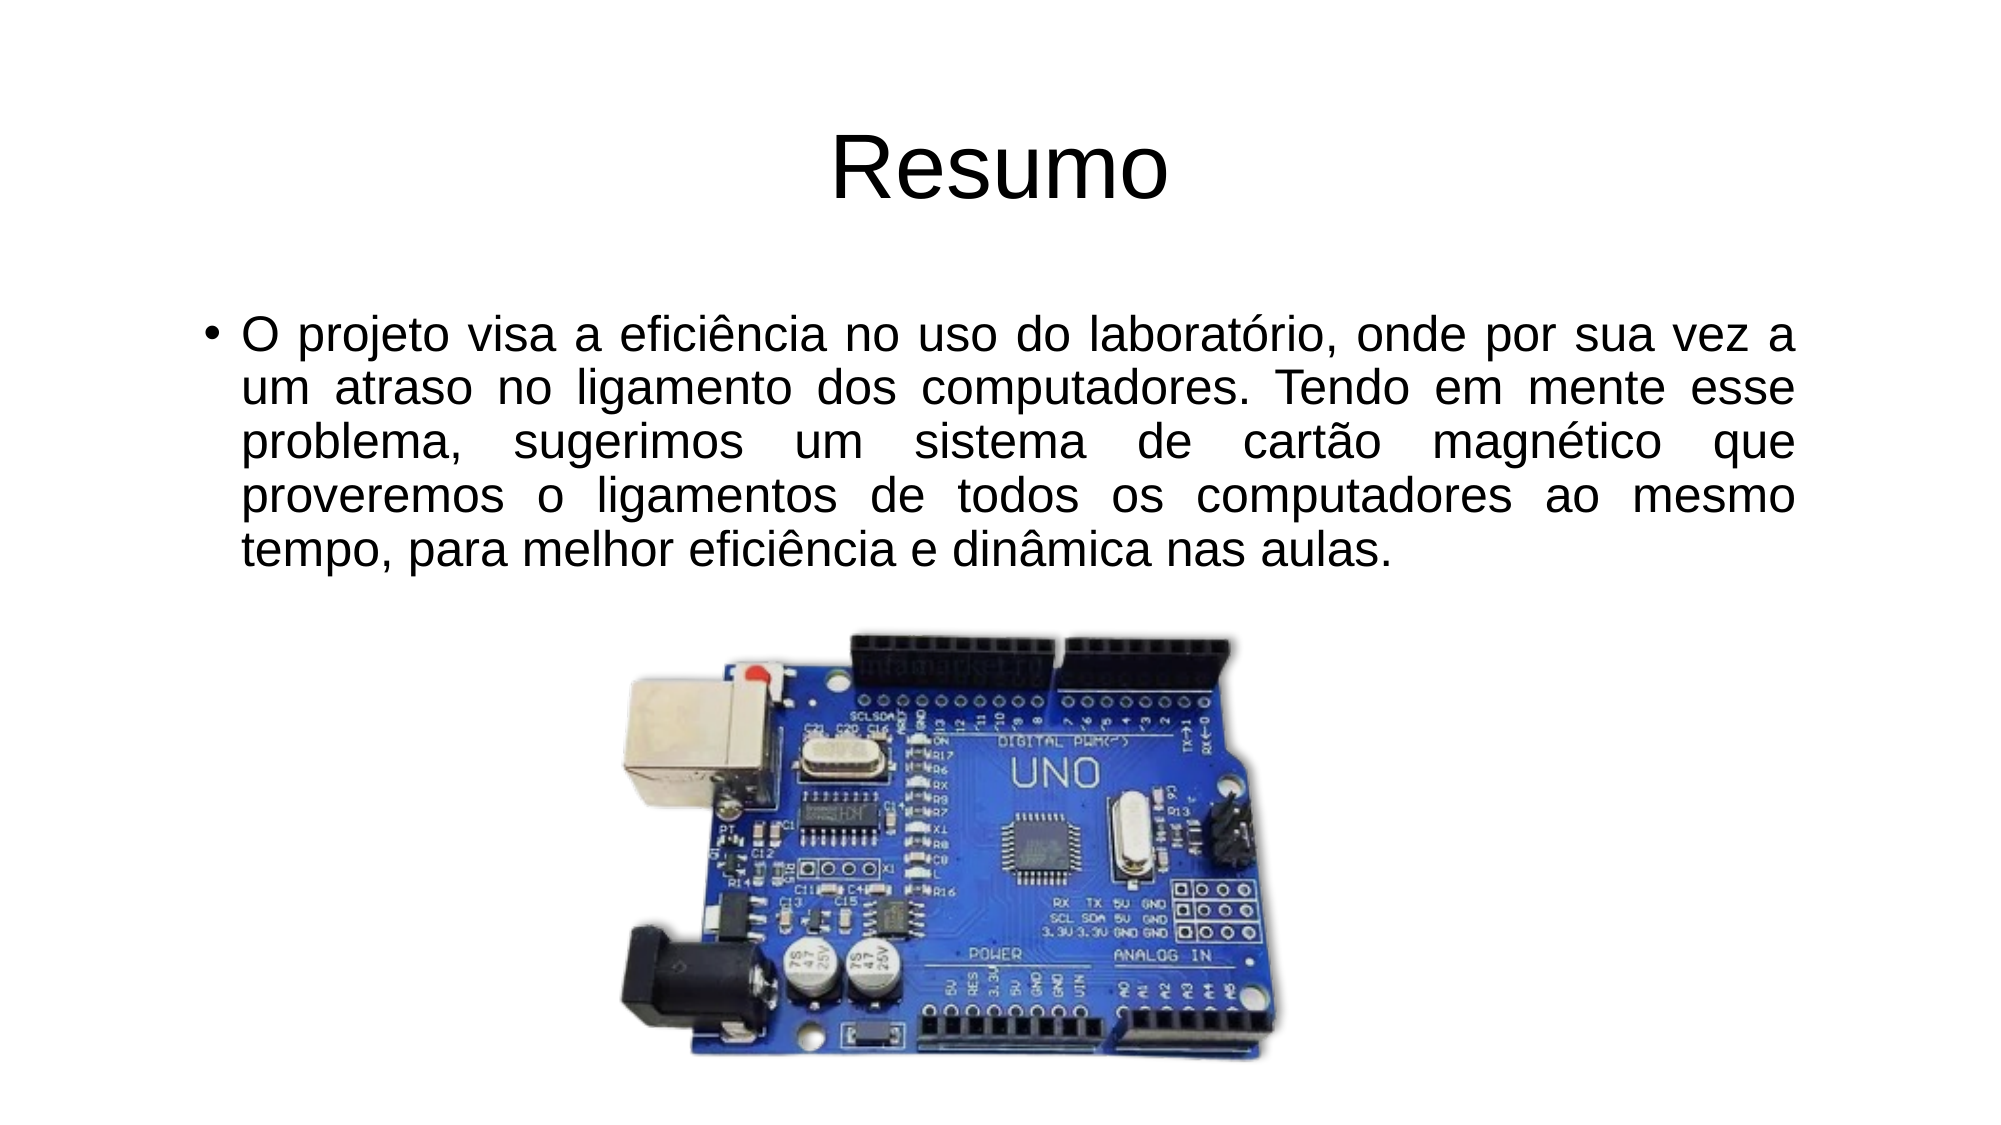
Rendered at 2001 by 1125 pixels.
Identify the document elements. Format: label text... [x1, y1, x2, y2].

picture [611, 616, 1280, 1090]
title Resumo [804, 59, 1196, 278]
list O projeto visa a eficiência no uso do laboratório, onde por sua vez a um atraso no ligamento dos computadores. Tendo em mente esse problema, sugerimos um sistema de cartão magnético que proveremos o ligamentos de todos os computadores ao mesmo tempo, para melhor eficiência e dinâmica nas aulas. [188, 300, 1812, 612]
